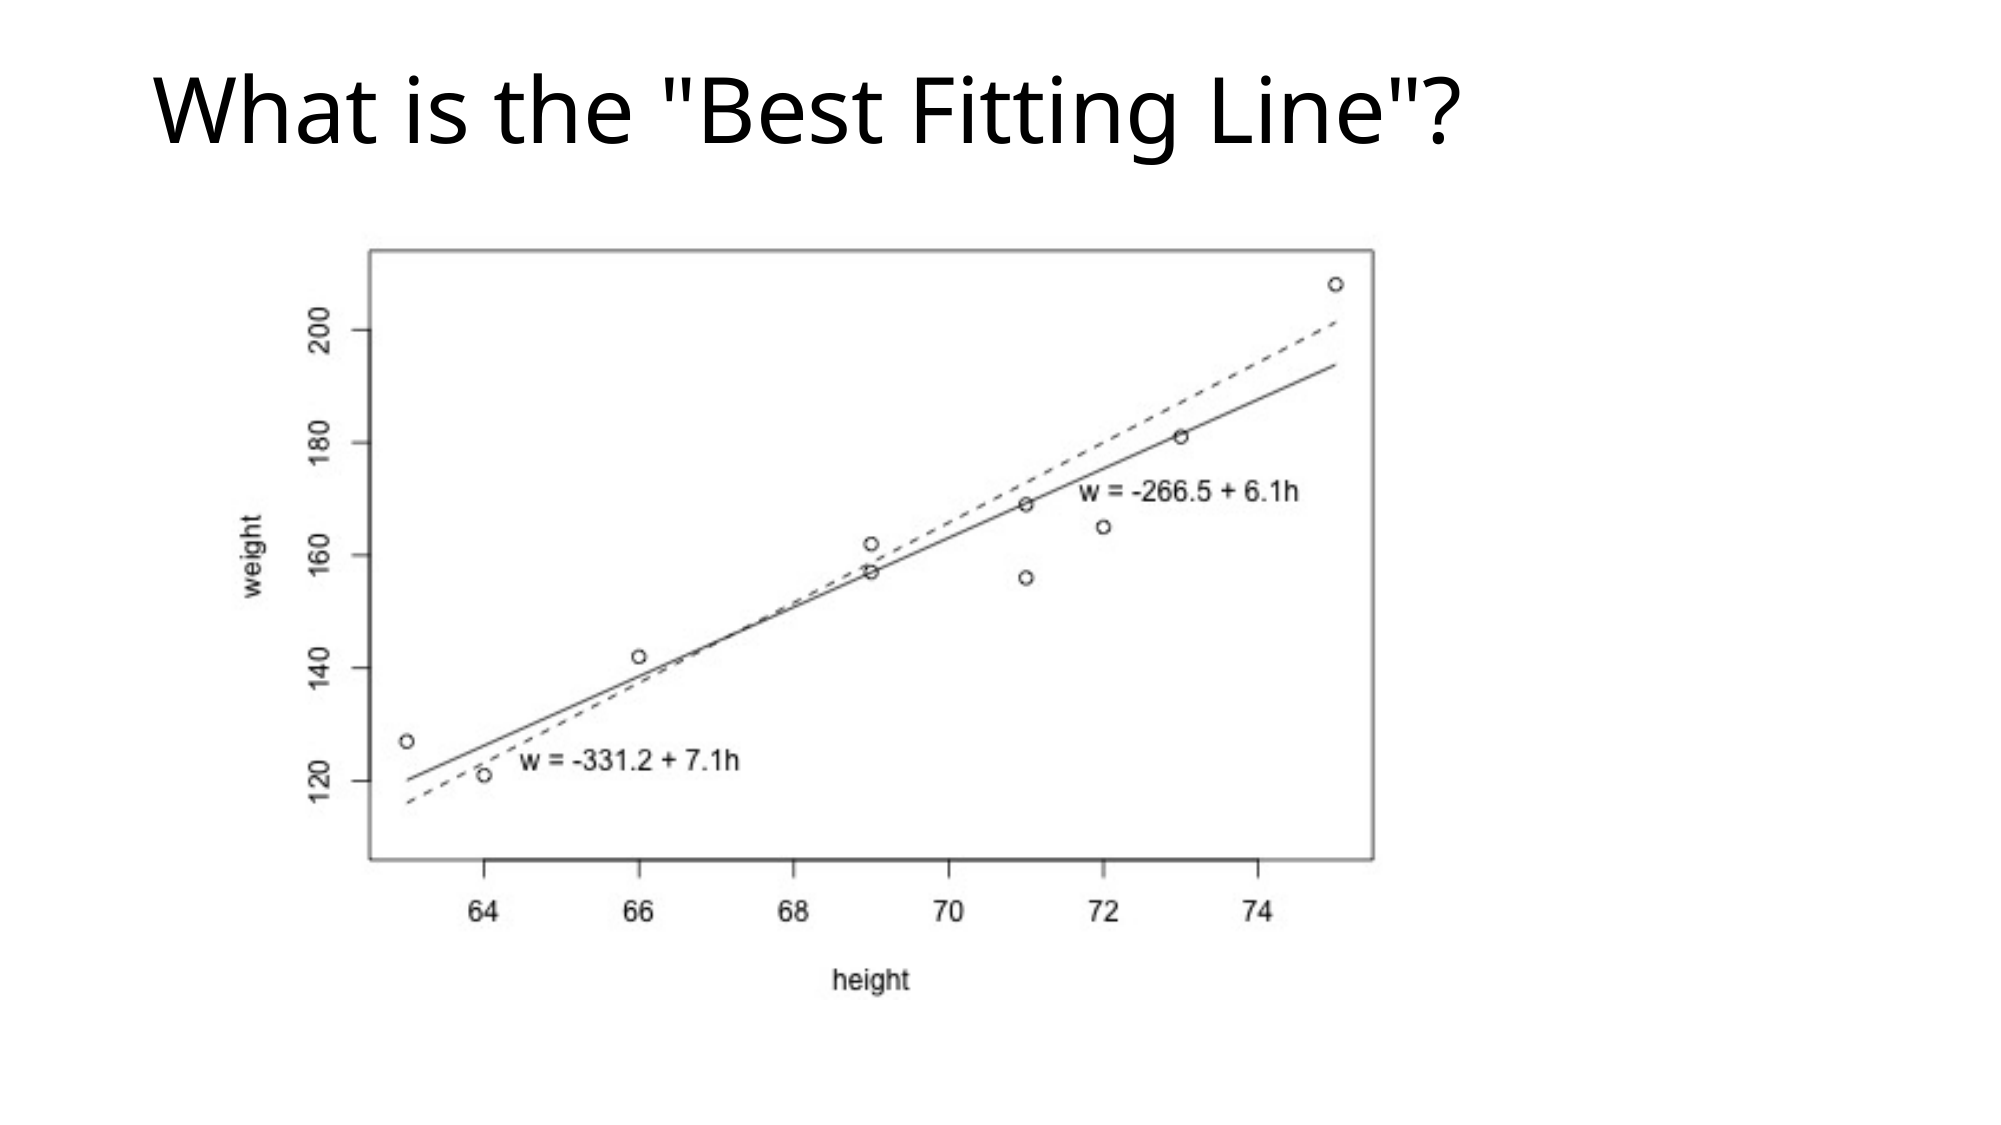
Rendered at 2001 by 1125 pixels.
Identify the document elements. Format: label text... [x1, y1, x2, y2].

picture [231, 214, 1411, 1000]
title What is the "Best Fitting Line"? [137, 59, 1863, 278]
